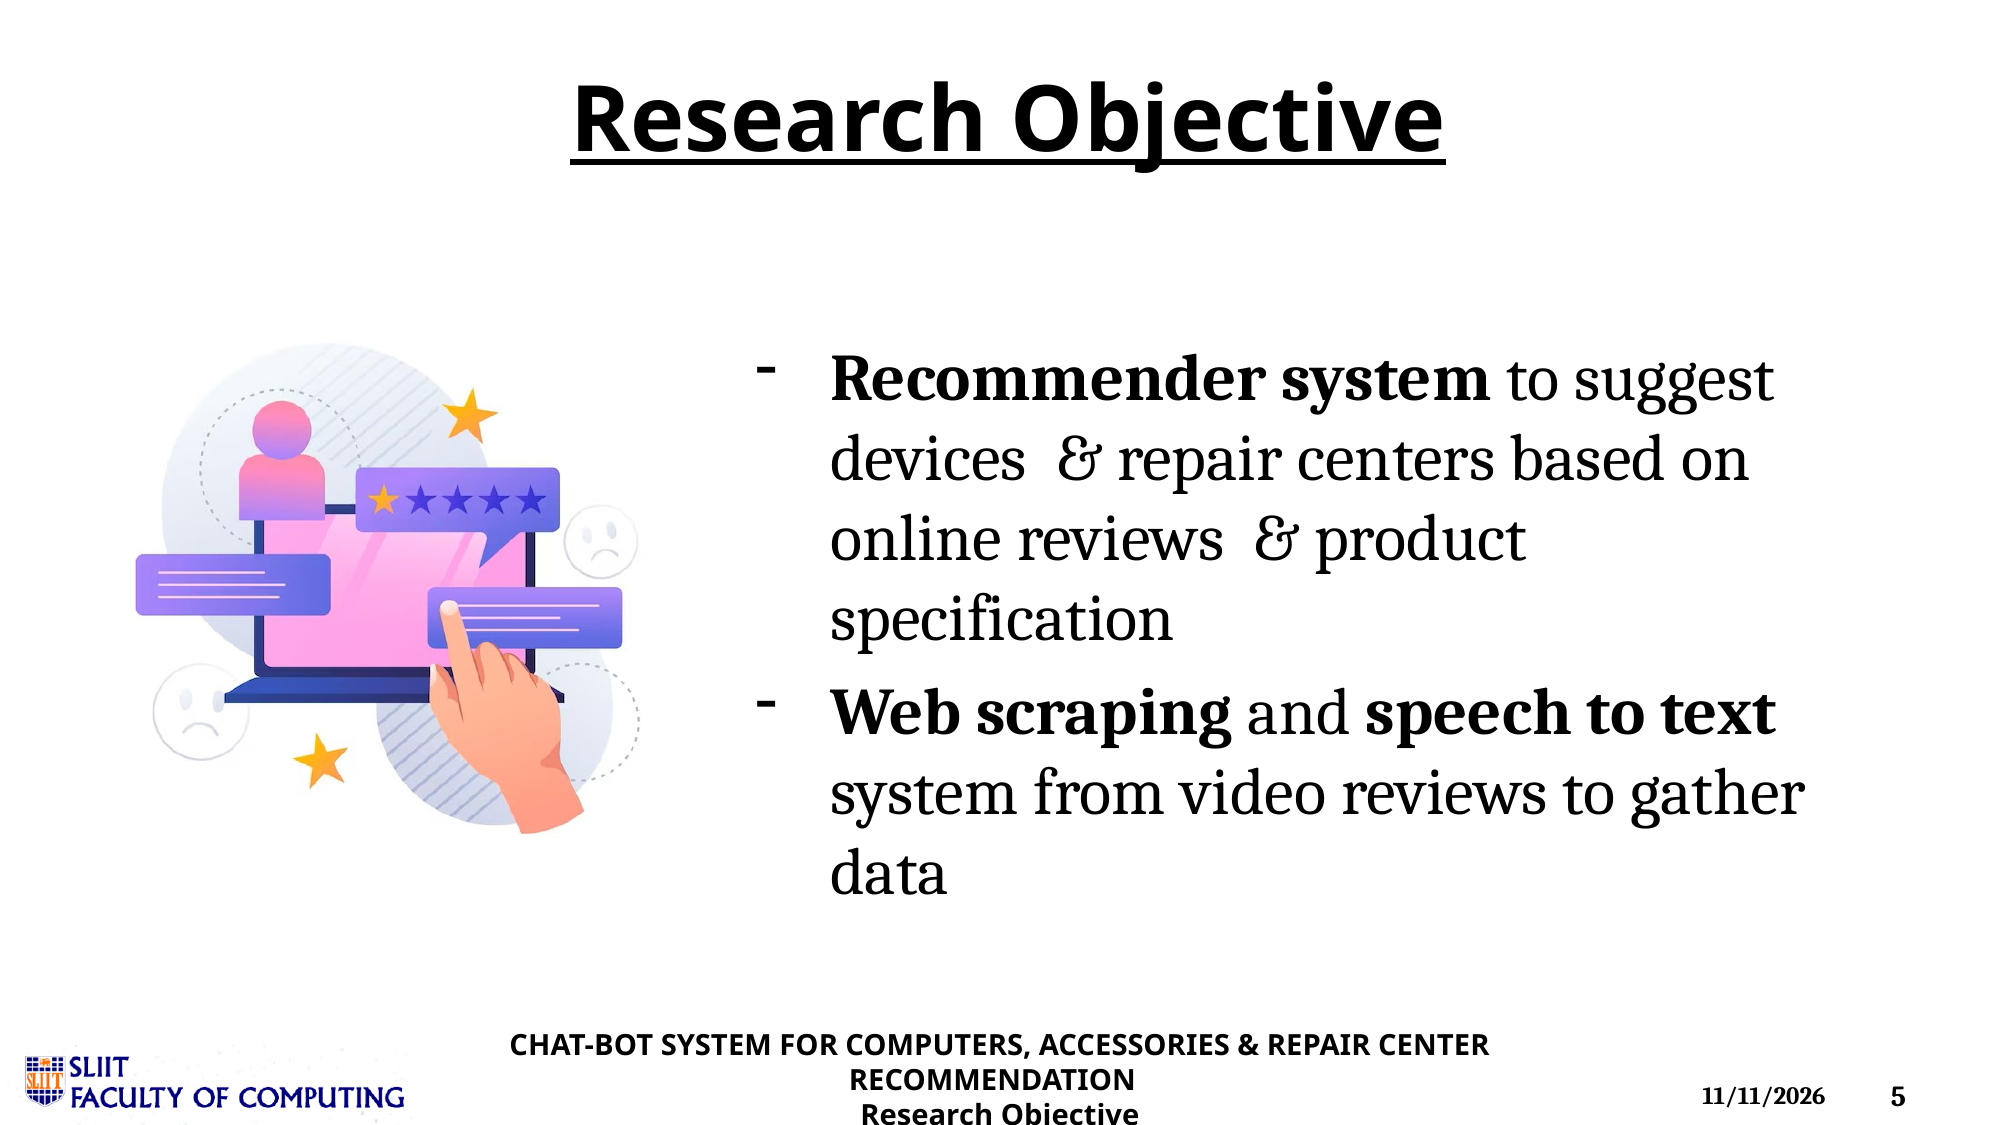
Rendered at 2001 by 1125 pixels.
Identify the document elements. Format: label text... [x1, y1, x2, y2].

title Research Objective [50, 50, 1967, 180]
list Recommender system to suggest devices & repair centers based on online reviews & product specification Web scraping and speech to text system from video reviews to gather data [740, 326, 1900, 946]
picture [49, 243, 724, 918]
picture [0, 1045, 372, 1125]
text_box CHAT-BOT SYSTEM FOR COMPUTERS, ACCESSORIES & REPAIR CENTER RECOMMENDATION Research Objective [372, 1021, 1628, 1125]
